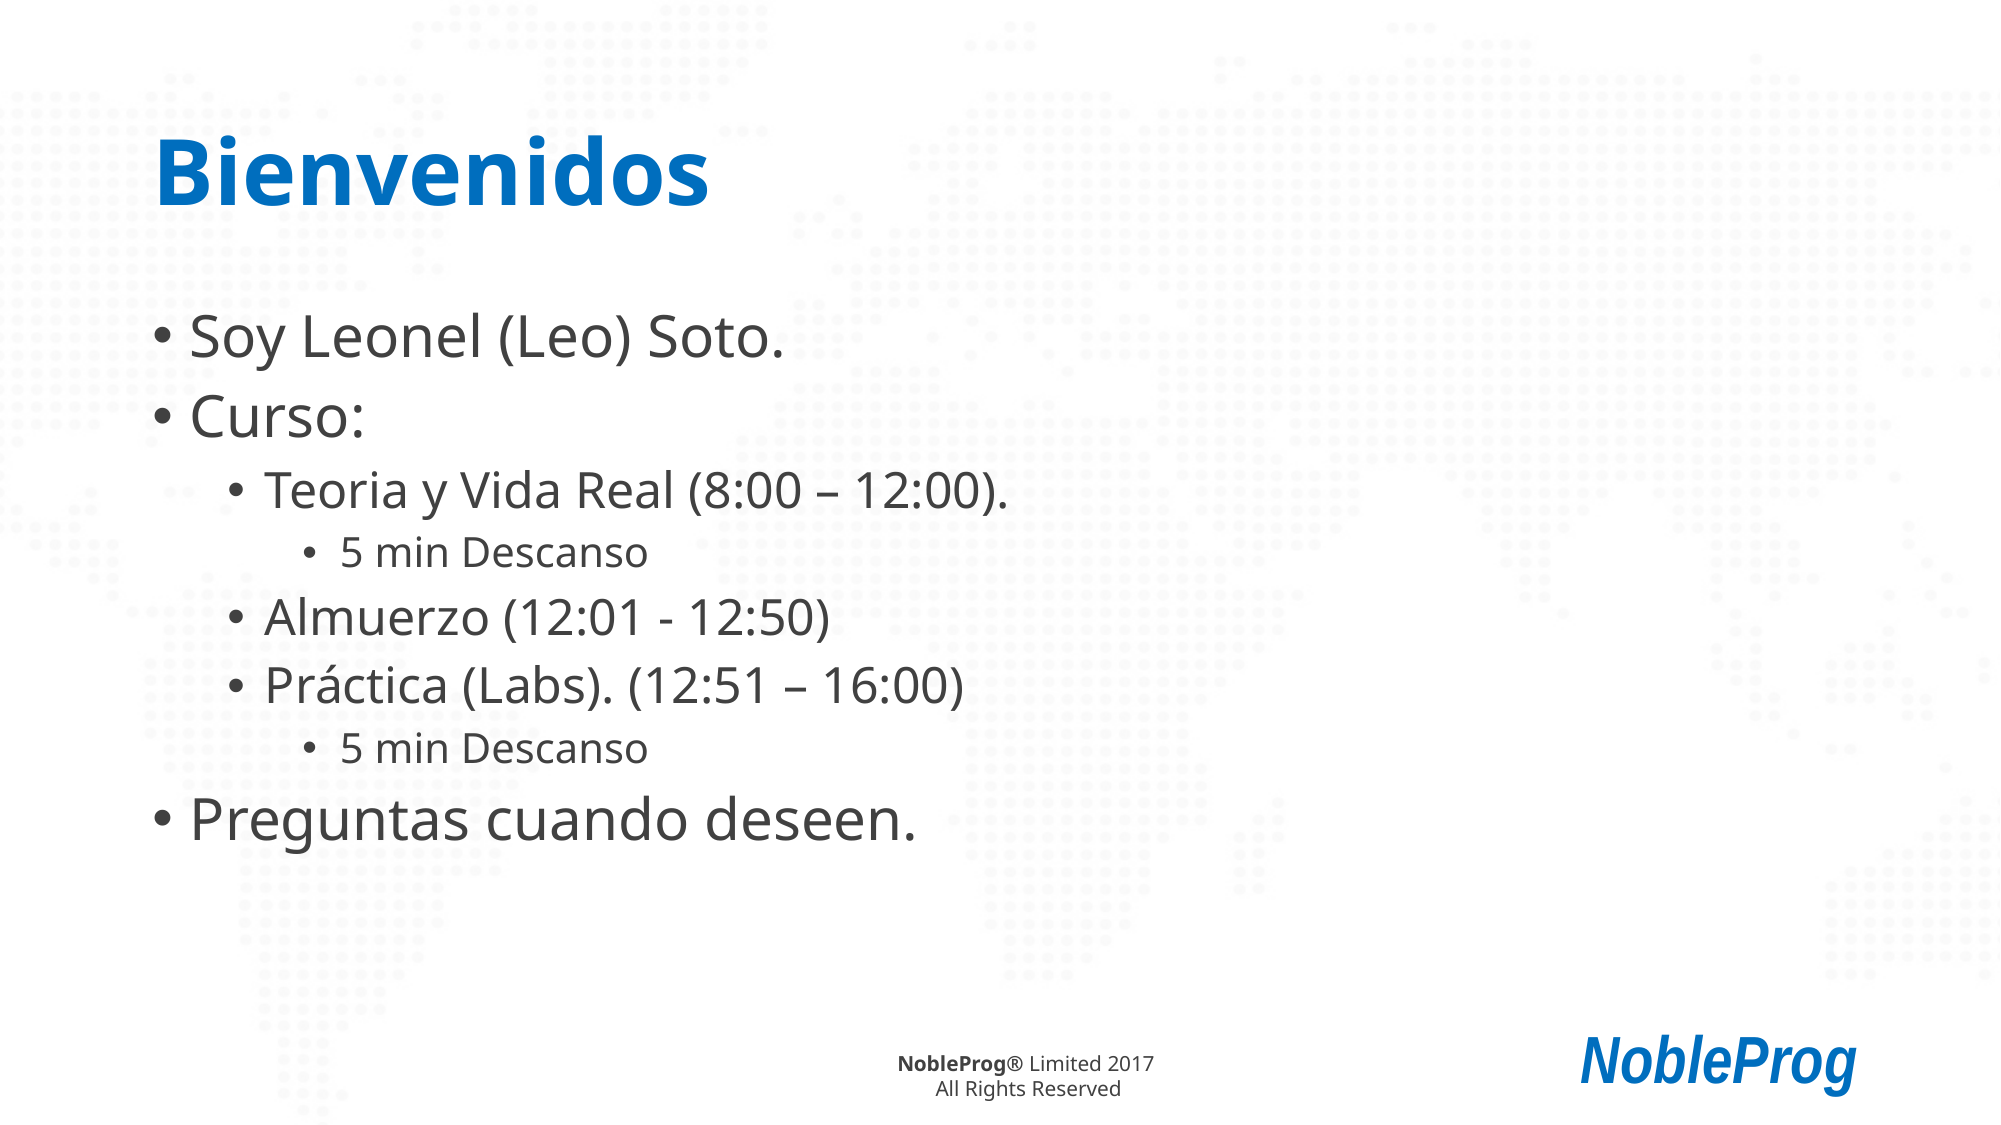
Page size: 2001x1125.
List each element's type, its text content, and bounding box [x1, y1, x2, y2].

list Soy Leonel (Leo) Soto. Curso: Teoria y Vida Real (8:00 – 12:00). 5 min Descanso Almuerzo (12:01 - 12:50) Práctica (Labs). (12:51 – 16:00) 5 min Descanso Preguntas cuando deseen. [137, 299, 1863, 1014]
title Bienvenidos [137, 59, 1863, 278]
